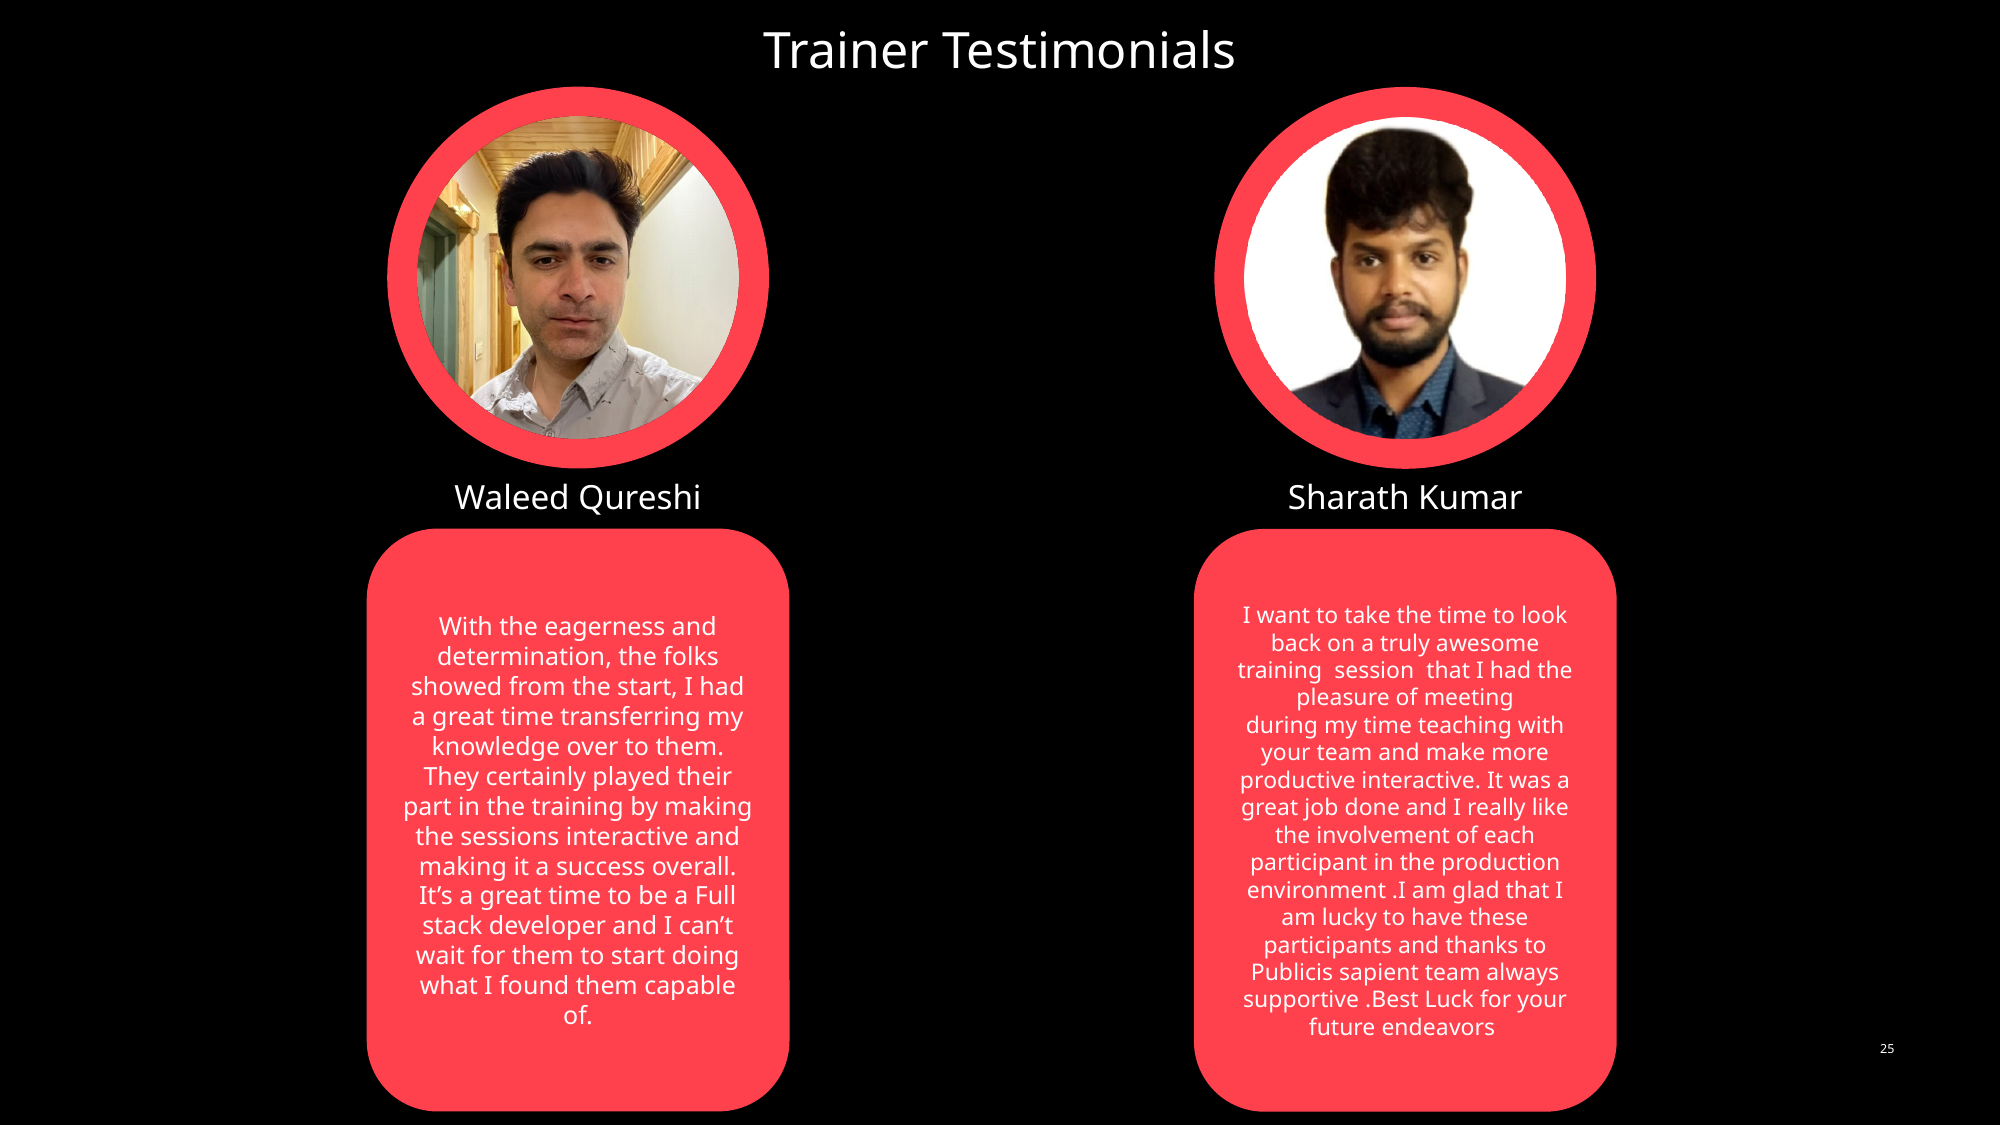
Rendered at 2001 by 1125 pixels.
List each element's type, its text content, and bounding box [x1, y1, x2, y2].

text_box Trainer Testimonials [0, 10, 2000, 86]
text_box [366, 86, 790, 1112]
slide_number 25 [1849, 1041, 1895, 1057]
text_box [1193, 86, 1617, 1112]
